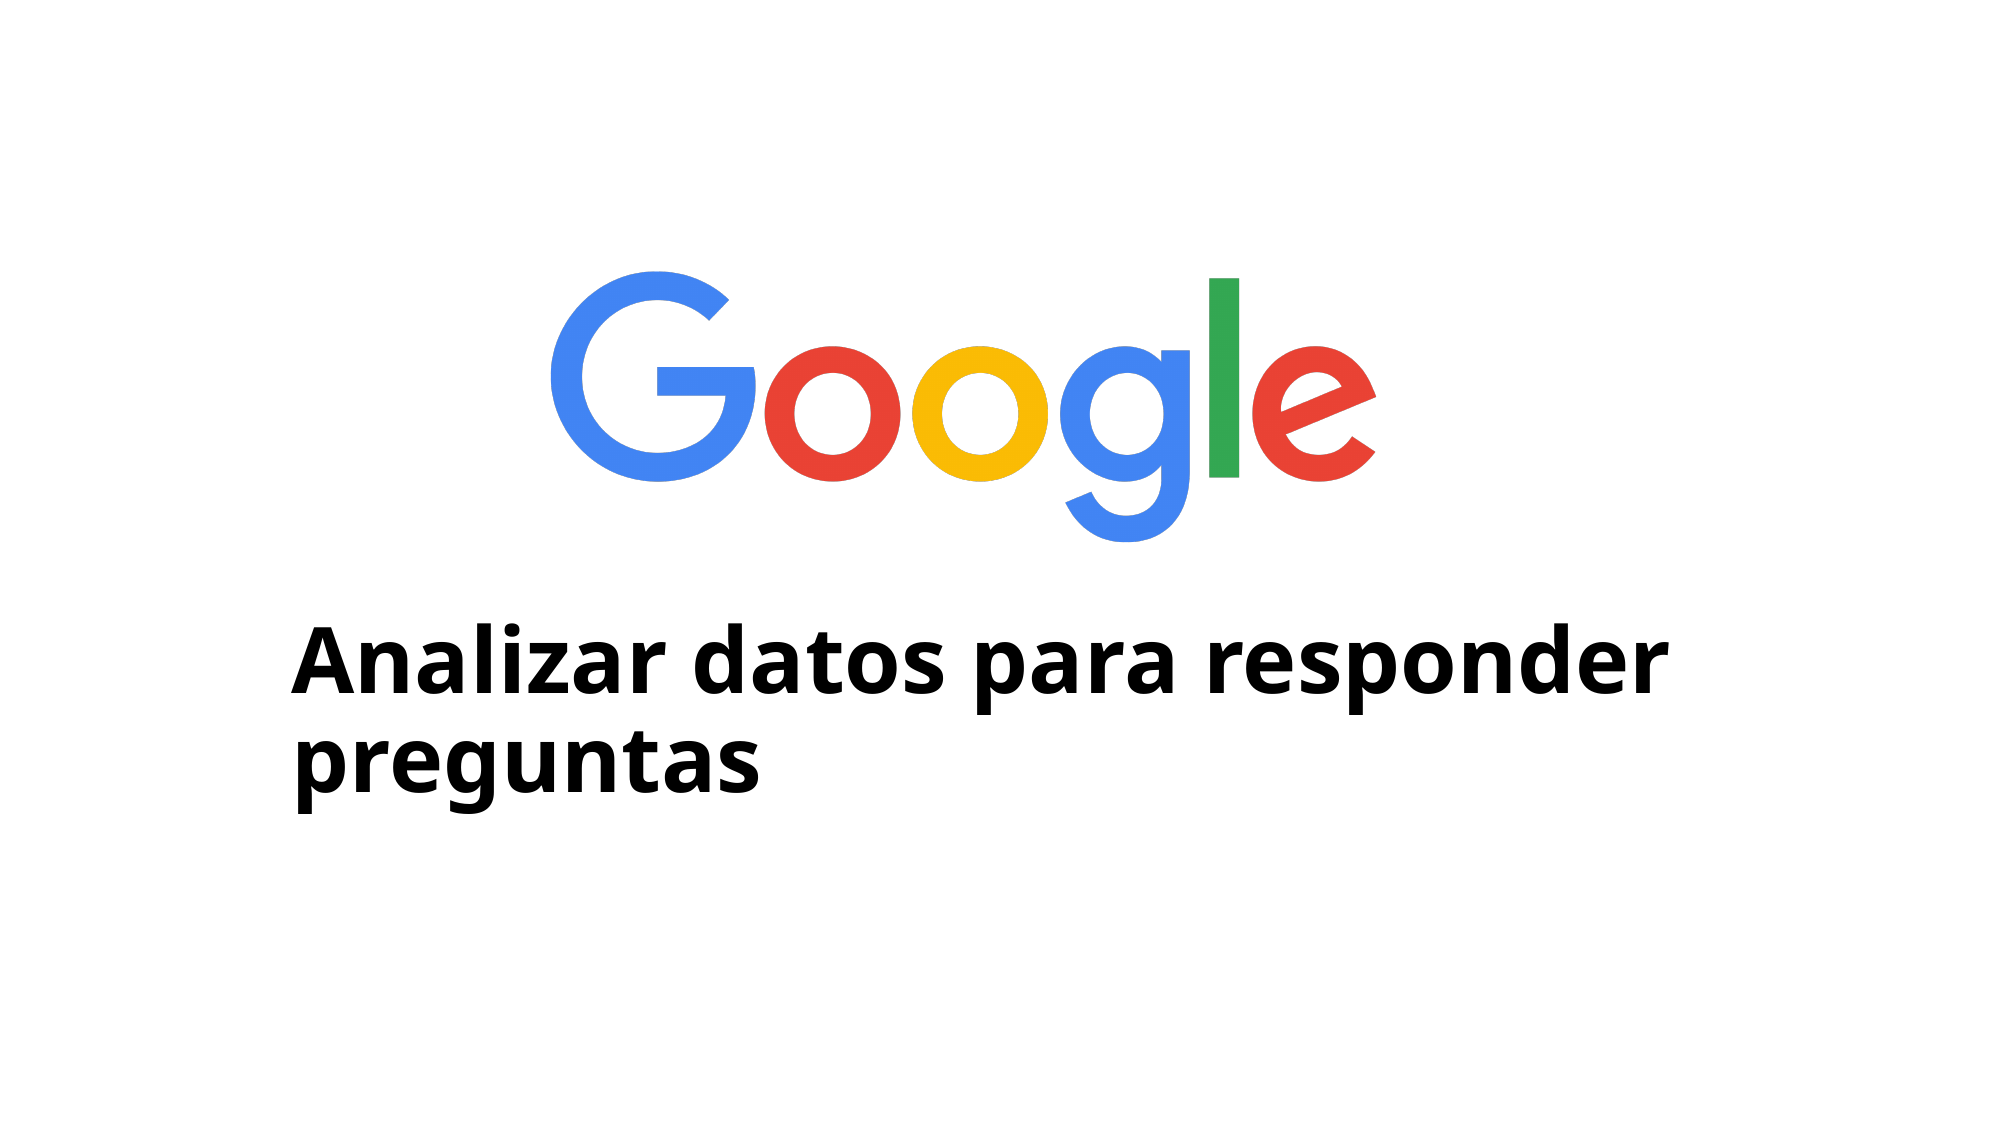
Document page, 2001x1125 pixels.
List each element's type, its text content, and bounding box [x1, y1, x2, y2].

picture [542, 169, 1387, 645]
title Analizar datos para responder preguntas [276, 604, 1800, 822]
